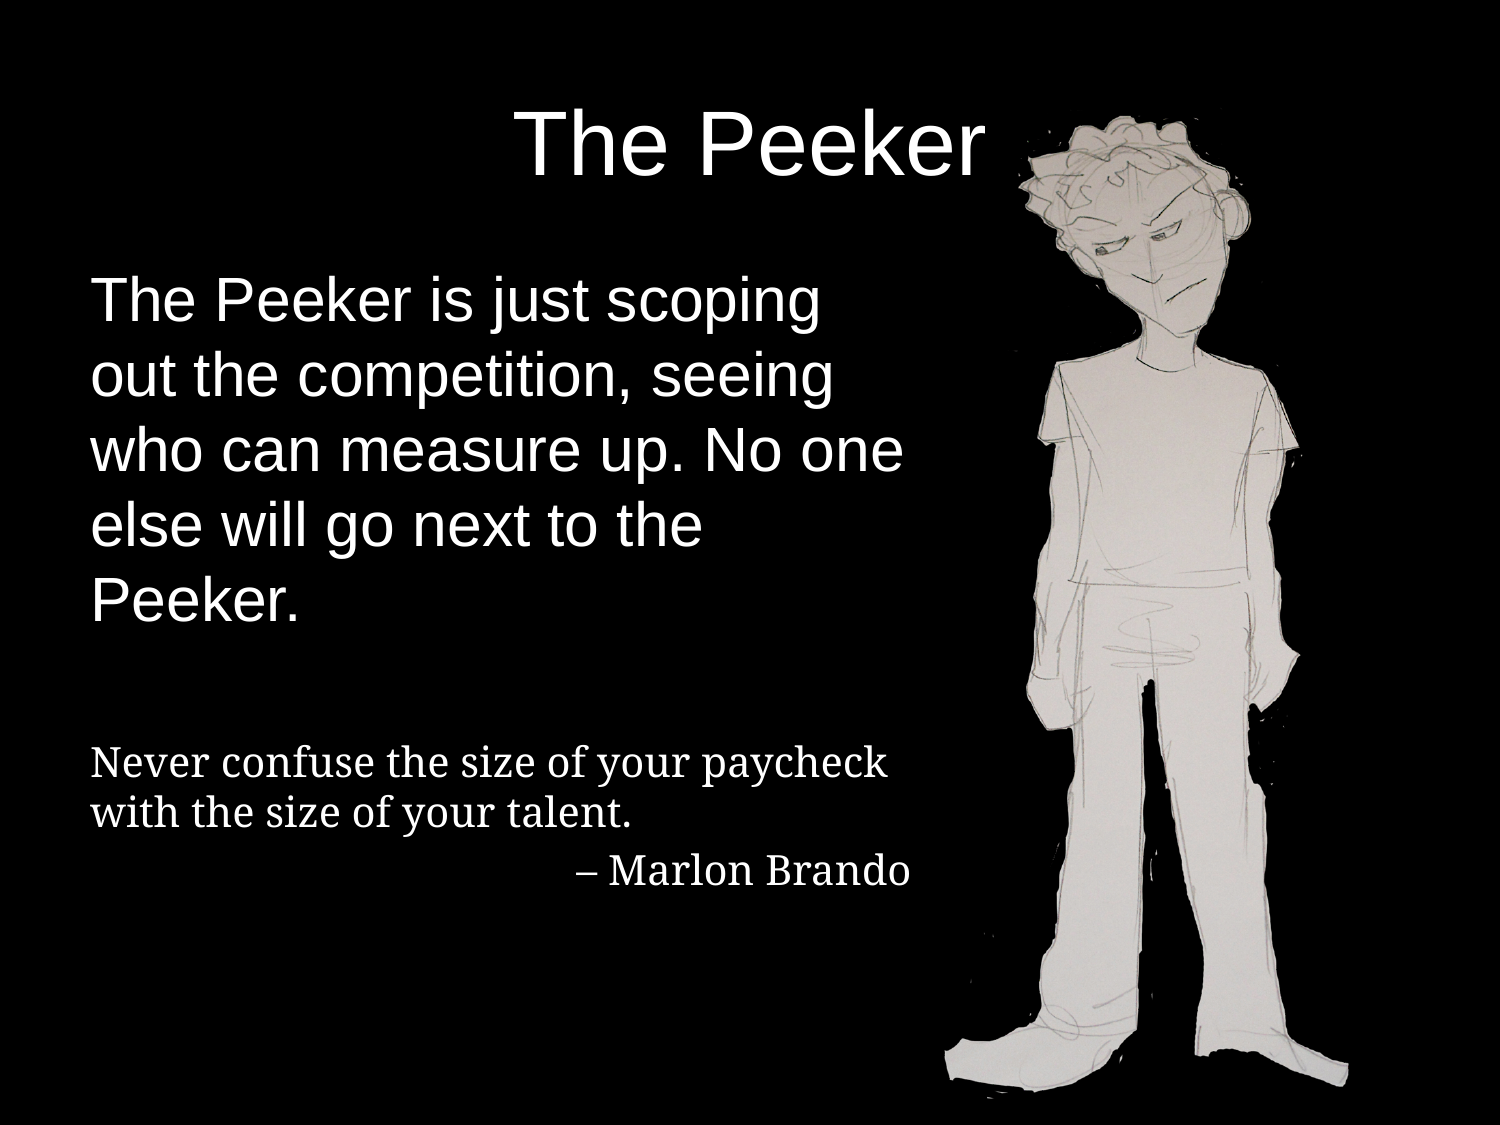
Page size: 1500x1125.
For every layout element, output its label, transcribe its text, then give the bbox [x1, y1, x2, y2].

picture [865, 0, 1499, 1125]
title The Peeker [75, 45, 860, 233]
list The Peeker is just scoping out the competition, seeing who can measure up. No one else will go next to the Peeker. Never confuse the size of your paycheck with the size of your talent. – Marlon Brando [75, 251, 860, 995]
